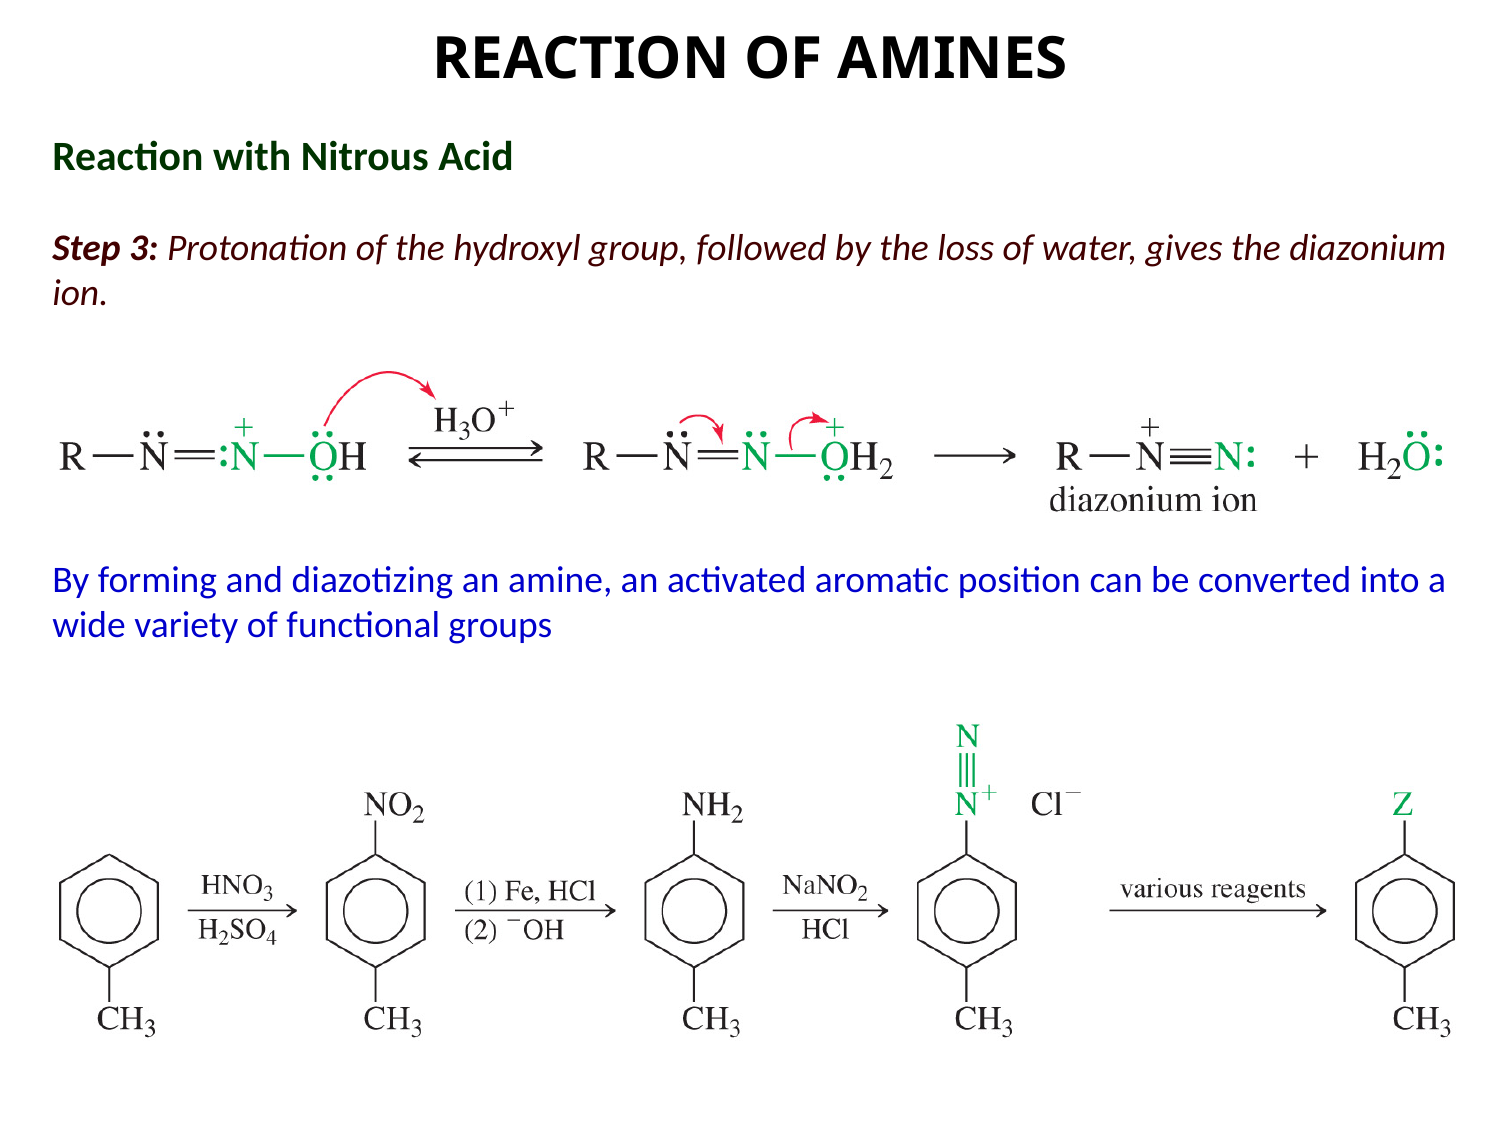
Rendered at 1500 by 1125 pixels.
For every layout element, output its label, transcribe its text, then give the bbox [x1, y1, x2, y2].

text_box REACTION OF AMINES Reaction with Nitrous Acid Step 3: Protonation of the hydroxyl group, followed by the loss of water, gives the diazonium ion. By forming and diazotizing an amine, an activated aromatic position can be converted into a wide variety of functional groups [37, 12, 1463, 692]
picture [49, 362, 1451, 523]
picture [49, 715, 1463, 1042]
